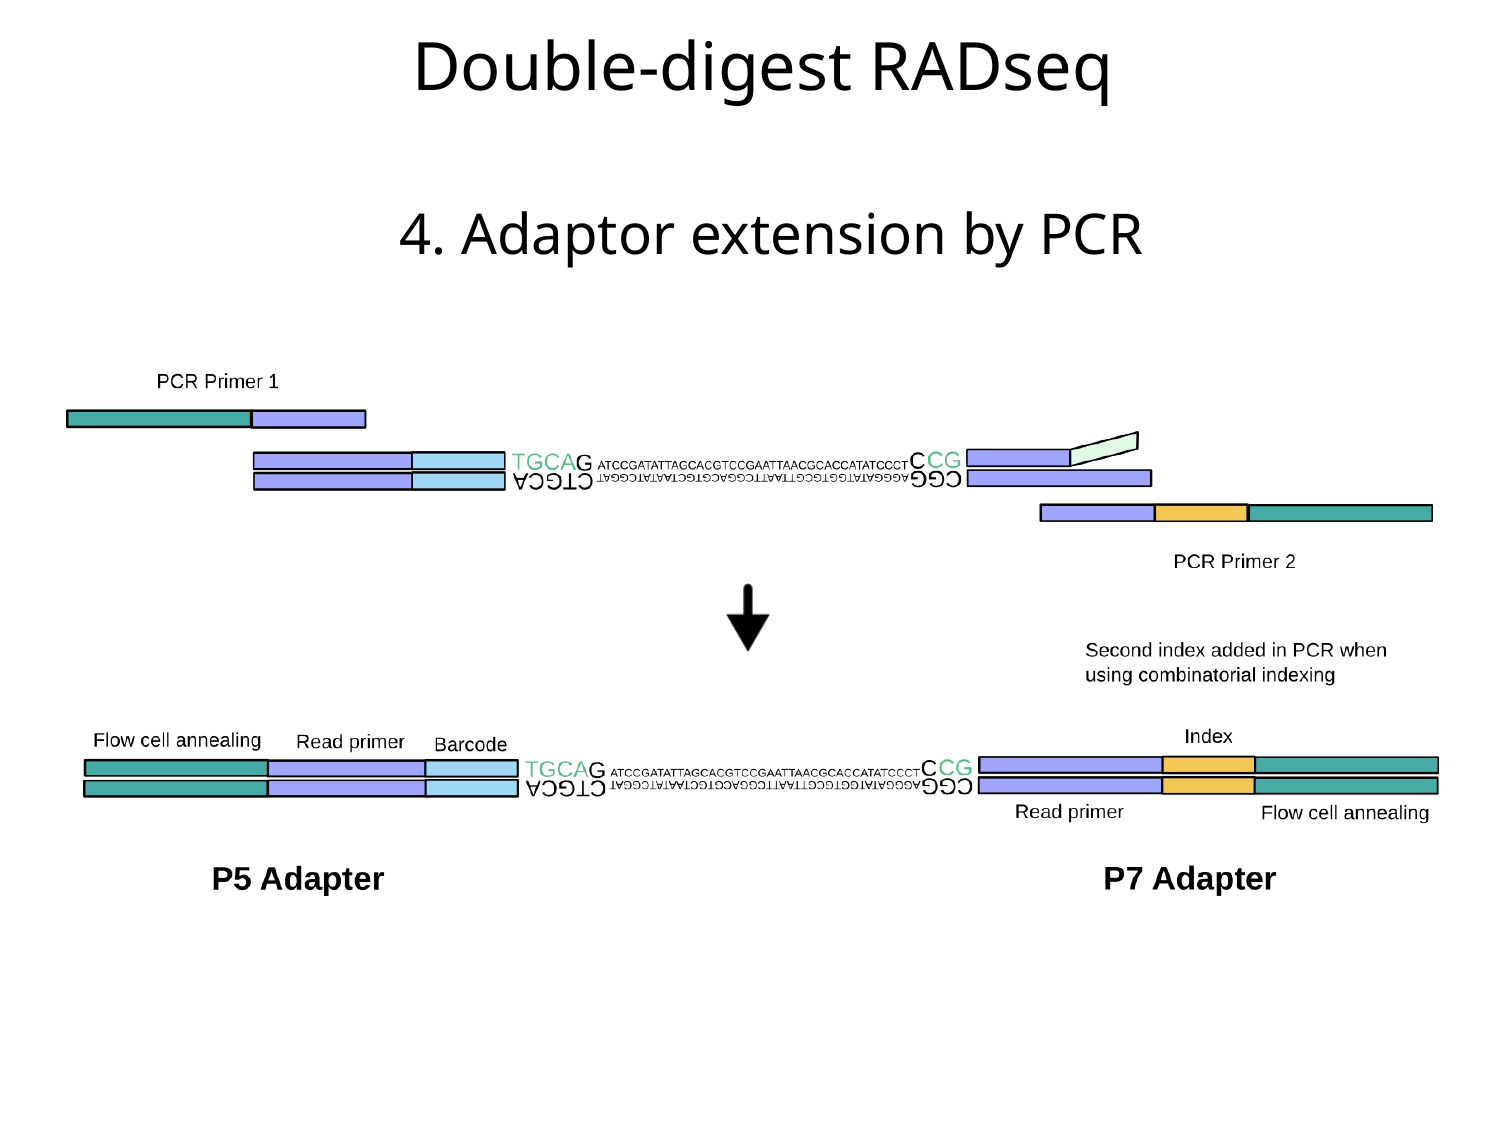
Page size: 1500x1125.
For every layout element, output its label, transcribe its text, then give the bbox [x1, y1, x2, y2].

picture [66, 373, 1433, 568]
picture [83, 571, 1439, 896]
title 4. Adaptor extension by PCR [384, 154, 1402, 318]
text_box Double-digest RADseq [116, 11, 1411, 127]
